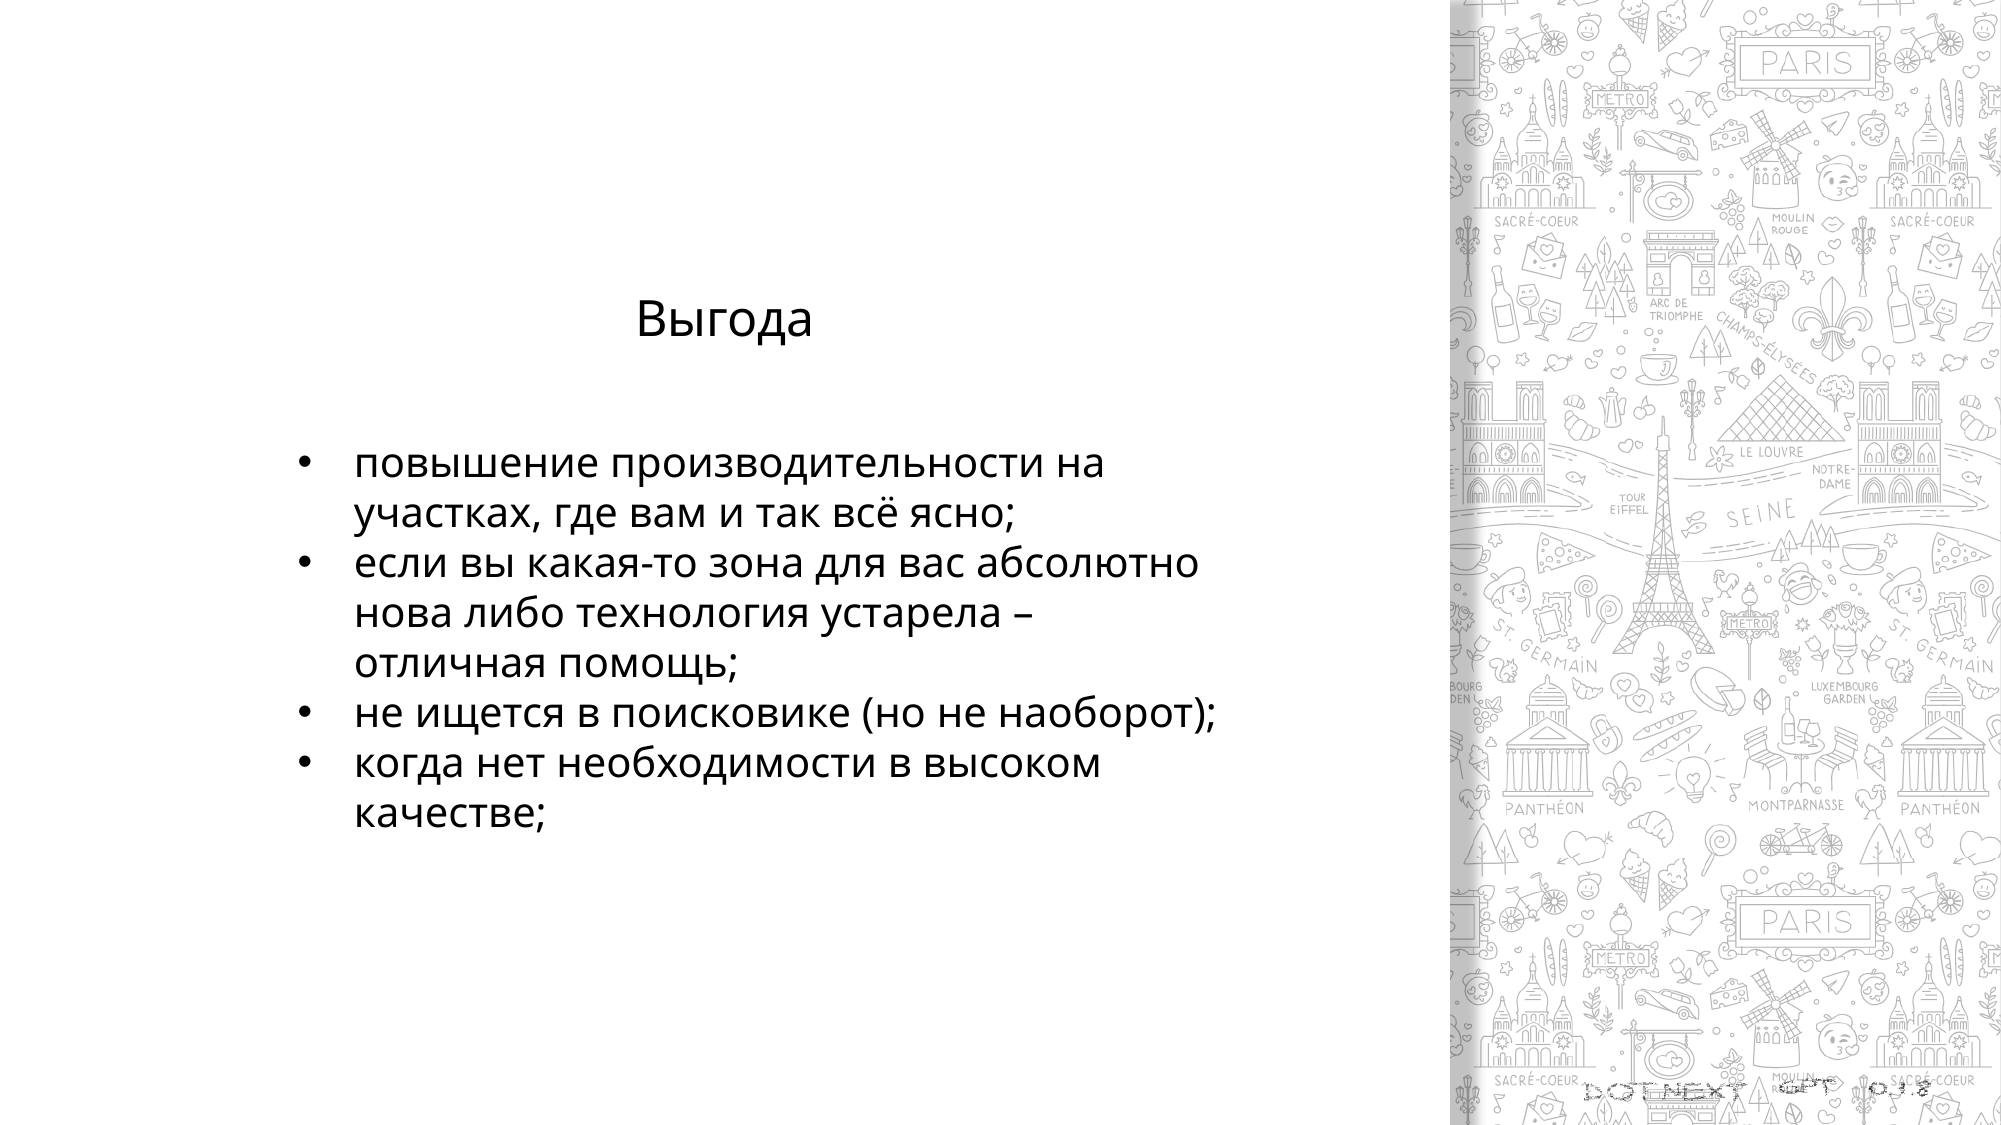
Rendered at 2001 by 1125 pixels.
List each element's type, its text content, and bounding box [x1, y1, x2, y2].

text_box повышение производительности на участках, где вам и так всё ясно; если вы какая-то зона для вас абсолютно нова либо технология устарела – отличная помощь; не ищется в поисковике (но не наоборот); когда нет необходимости в высоком качестве; [282, 428, 1243, 844]
picture [1862, 1058, 1939, 1117]
picture [1571, 1058, 1757, 1124]
picture [1773, 1055, 1846, 1119]
text_box Выгода [0, 278, 1450, 354]
